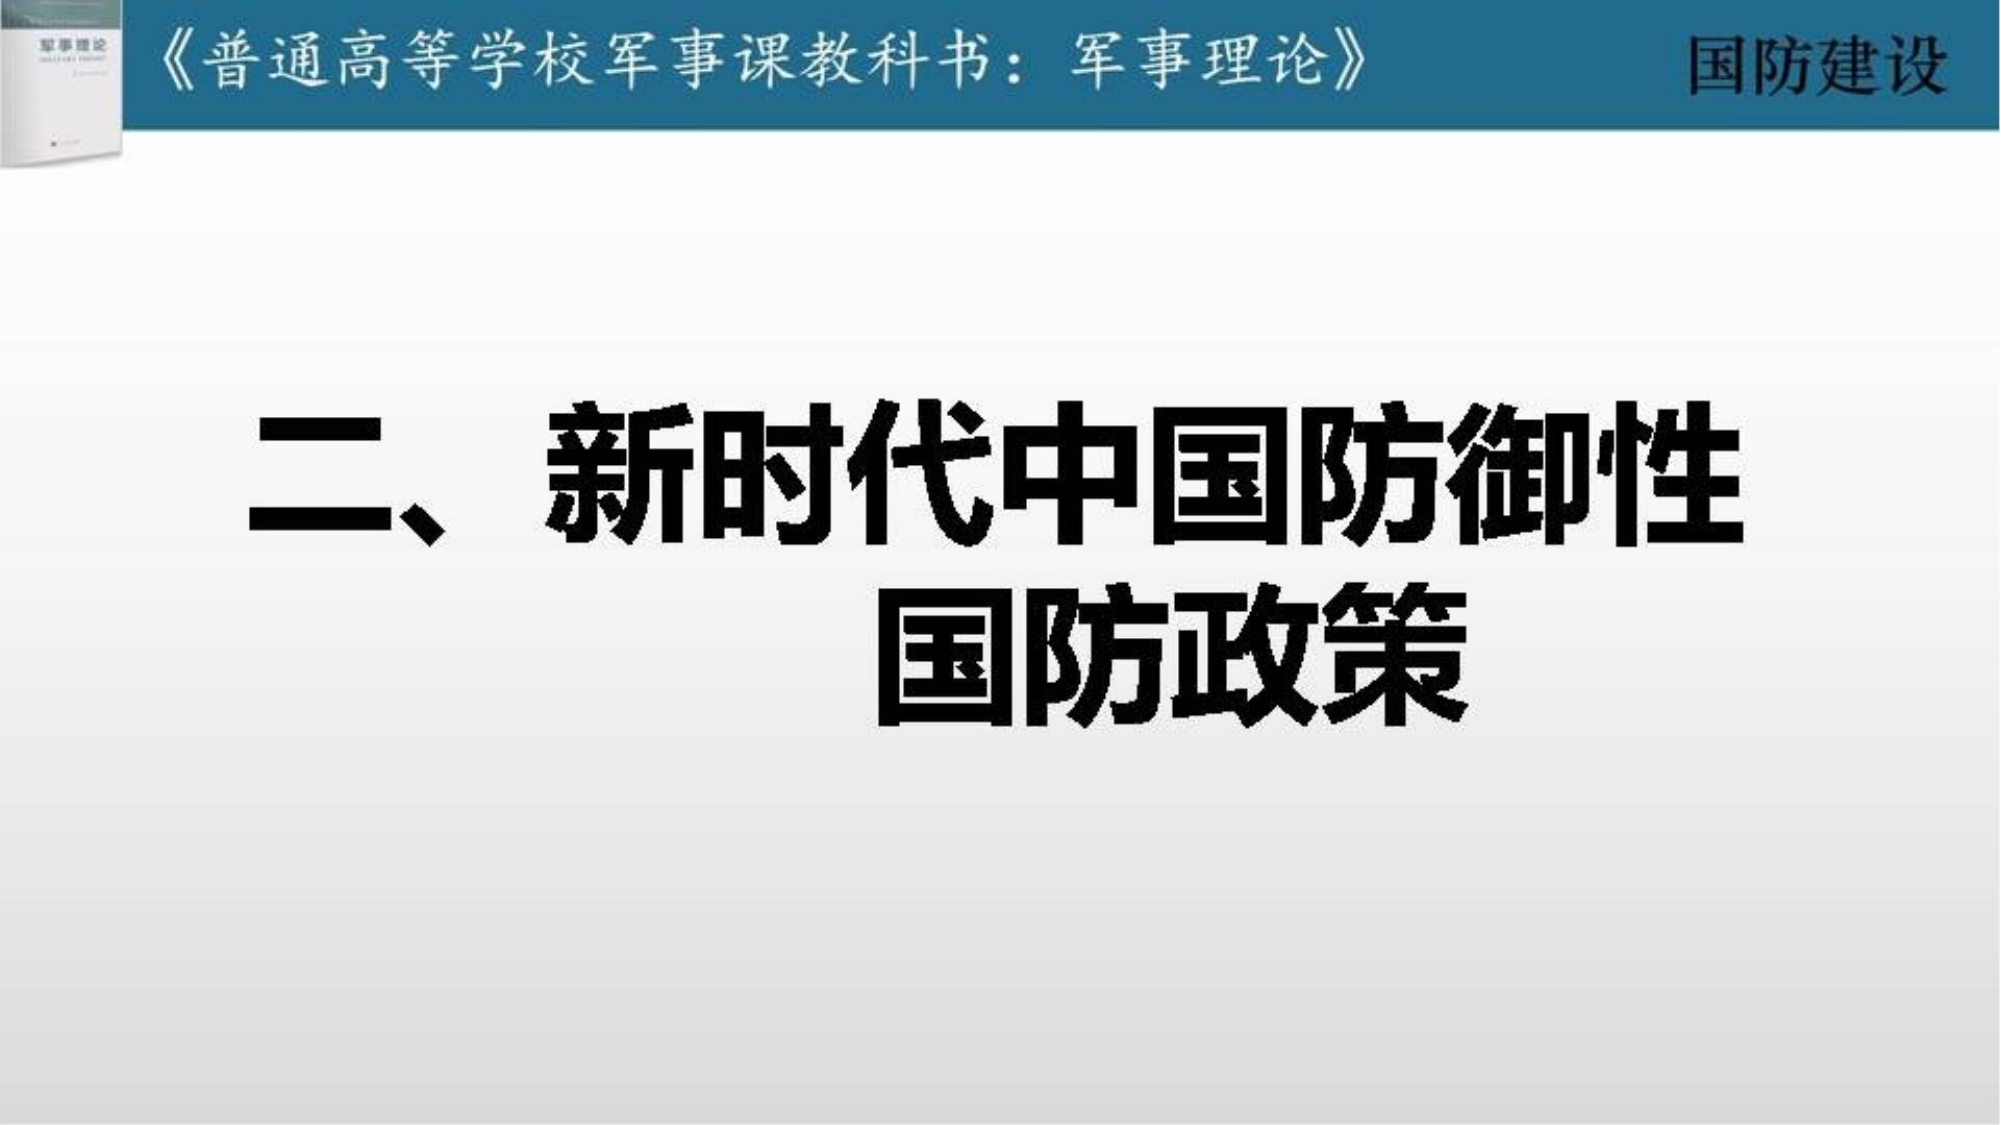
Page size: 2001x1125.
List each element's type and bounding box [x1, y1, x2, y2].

text_box [0, 0, 2000, 1125]
